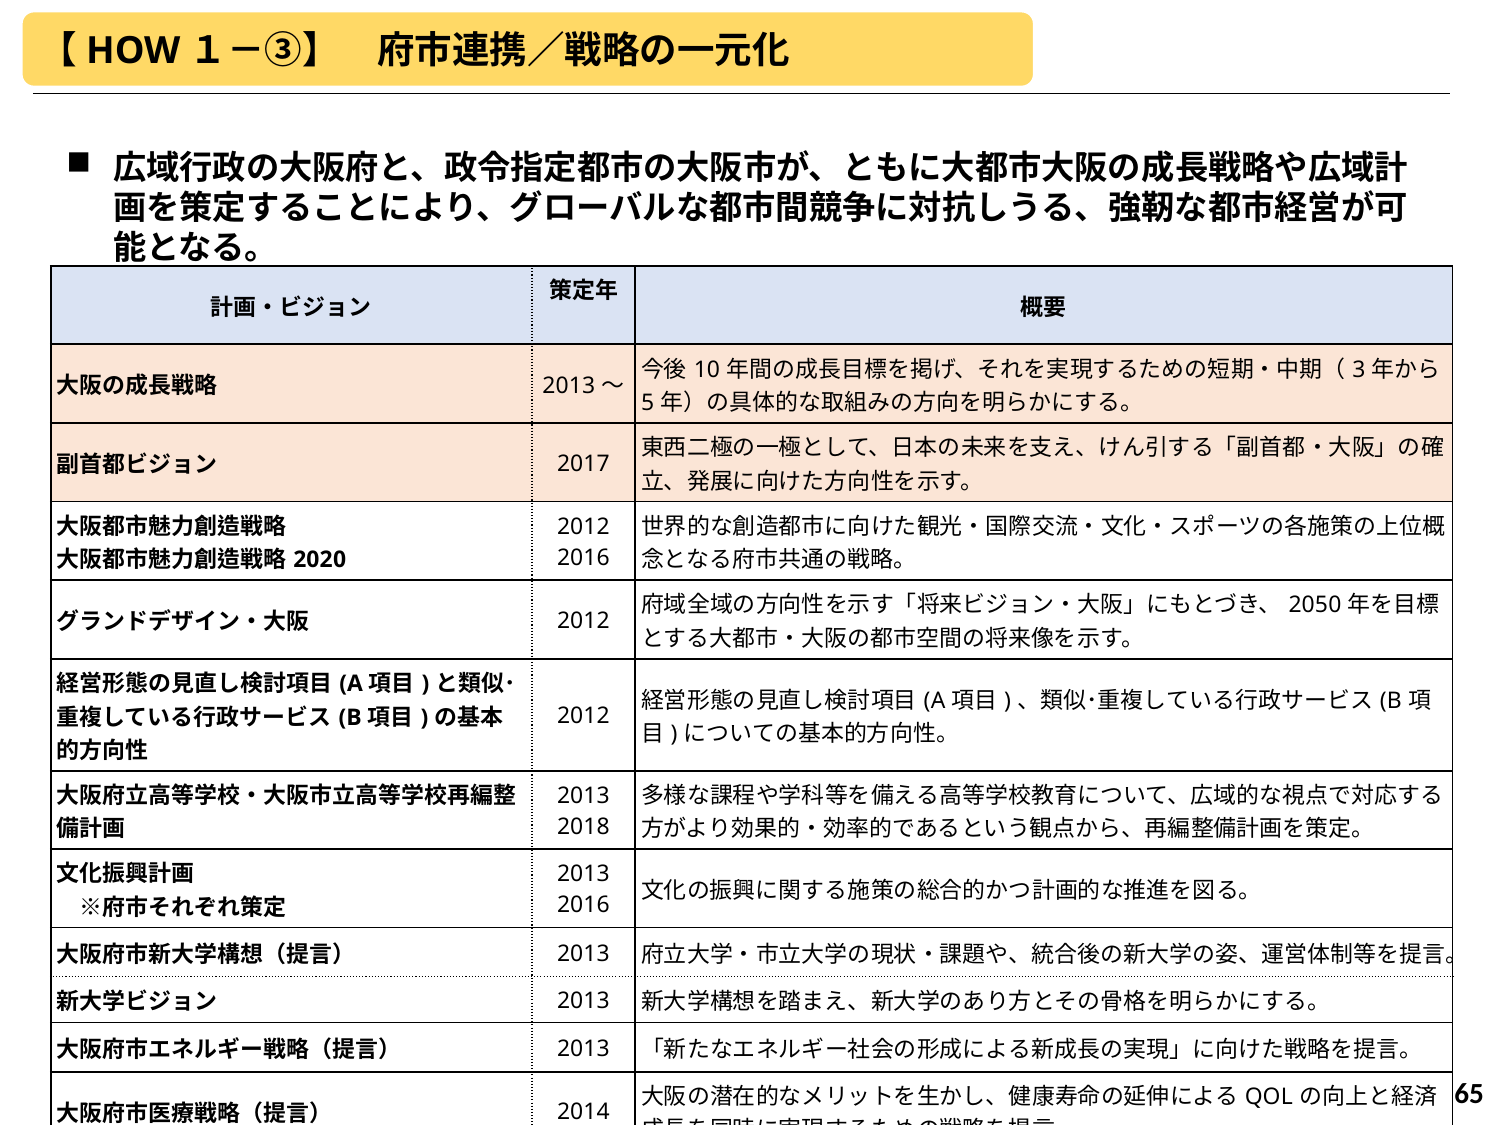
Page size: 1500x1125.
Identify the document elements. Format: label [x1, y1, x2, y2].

table_cell [52, 581, 634, 658]
text_box [19, 9, 1037, 89]
table_cell [52, 1023, 634, 1071]
table_cell [636, 928, 1452, 1022]
table_cell [52, 850, 634, 927]
slide_number [1453, 1061, 1499, 1122]
table_cell [52, 772, 634, 848]
table_cell [636, 1023, 1452, 1071]
table_cell [52, 502, 634, 579]
table_cell [636, 1073, 1452, 1125]
table_cell [636, 424, 1452, 501]
table_header [636, 267, 1452, 343]
table_cell [636, 660, 1452, 770]
table_cell [636, 345, 1452, 422]
table_cell [52, 928, 634, 1022]
table_cell [52, 1073, 634, 1125]
table_cell [52, 424, 634, 501]
table_header [52, 274, 634, 343]
table_cell [52, 660, 634, 770]
text_box [51, 139, 1444, 274]
table_cell [636, 850, 1452, 927]
table_cell [636, 502, 1452, 579]
table_cell [636, 772, 1452, 848]
table_cell [52, 345, 634, 422]
table_cell [636, 581, 1452, 658]
